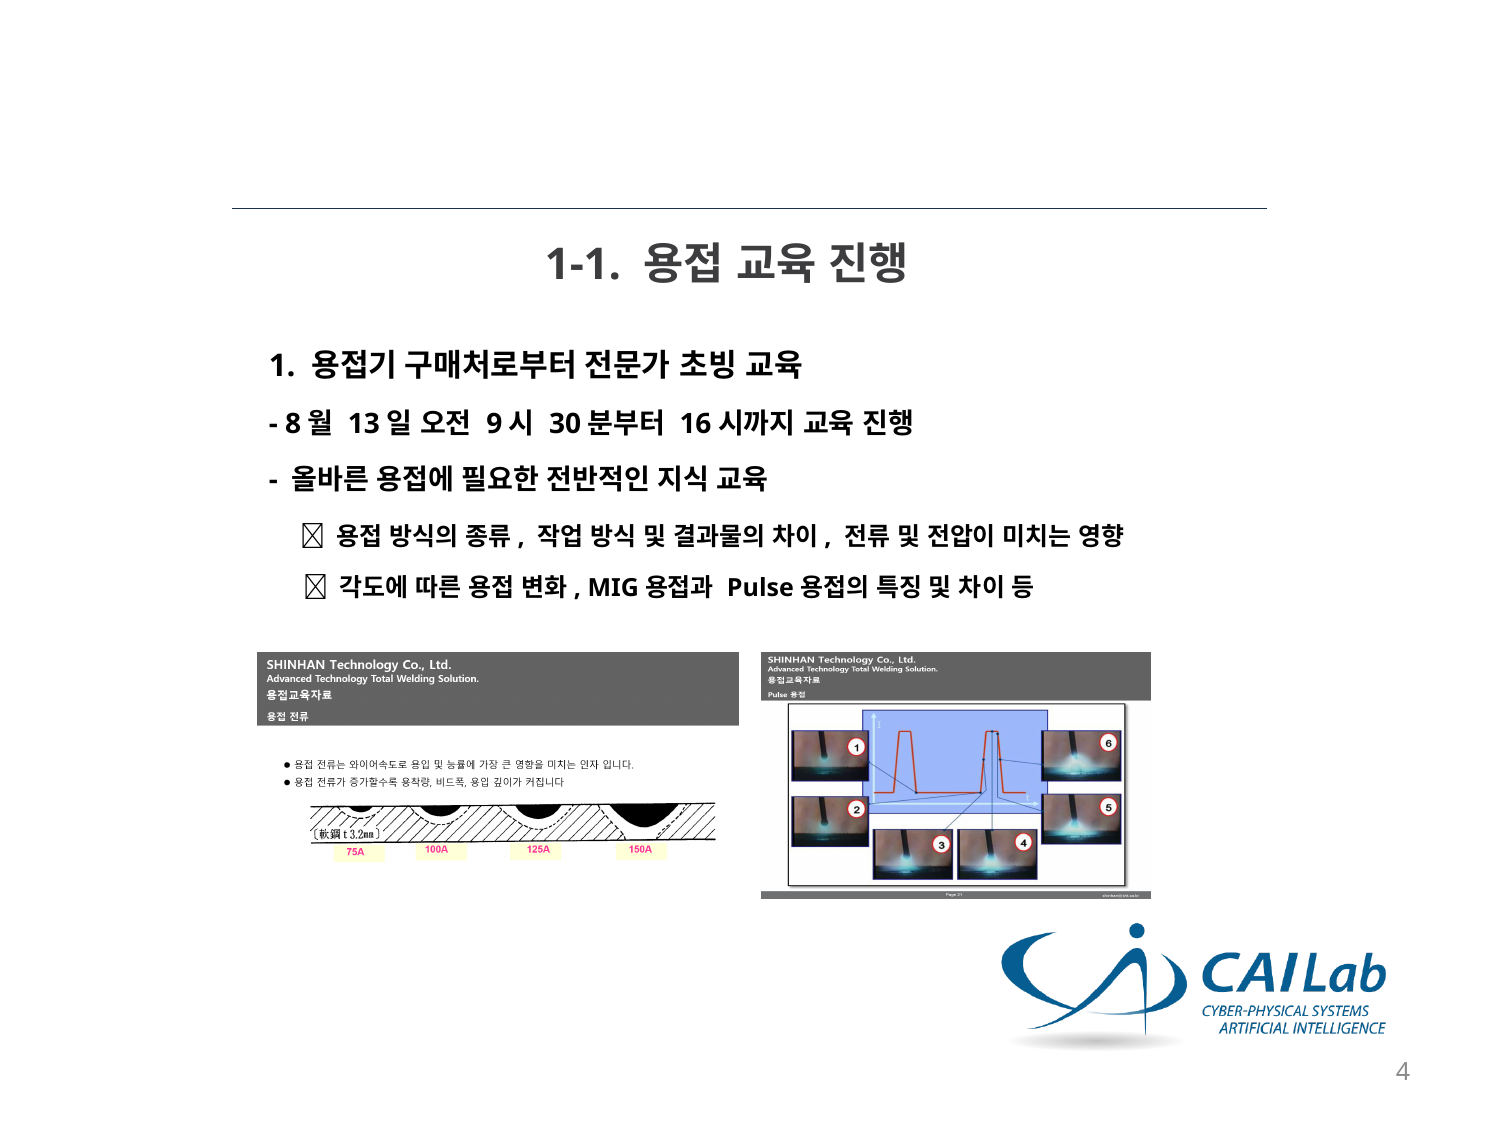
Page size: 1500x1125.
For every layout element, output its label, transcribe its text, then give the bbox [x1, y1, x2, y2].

title 1-1. 용접 교육 진행 [219, 226, 1236, 299]
text_box [238, 320, 1108, 553]
text_box [219, 282, 1262, 440]
text_box 1. 용접기 구매처로부터 전문가 초빙 교육 - 8월 13일 오전 9시 30분부터 16시까지 교육 진행 - 올바른 용접에 필요한 전반적인 지식 교육  용접 방식의 종류, 작업 방식 및 결과물의 차이, 전류 및 전압이 미치는 영향  각도에 따른 용접 변화, MIG용접과 Pulse용접의 특징 및 차이 등 [257, 339, 1236, 843]
picture [257, 652, 739, 901]
picture [761, 652, 1457, 1114]
